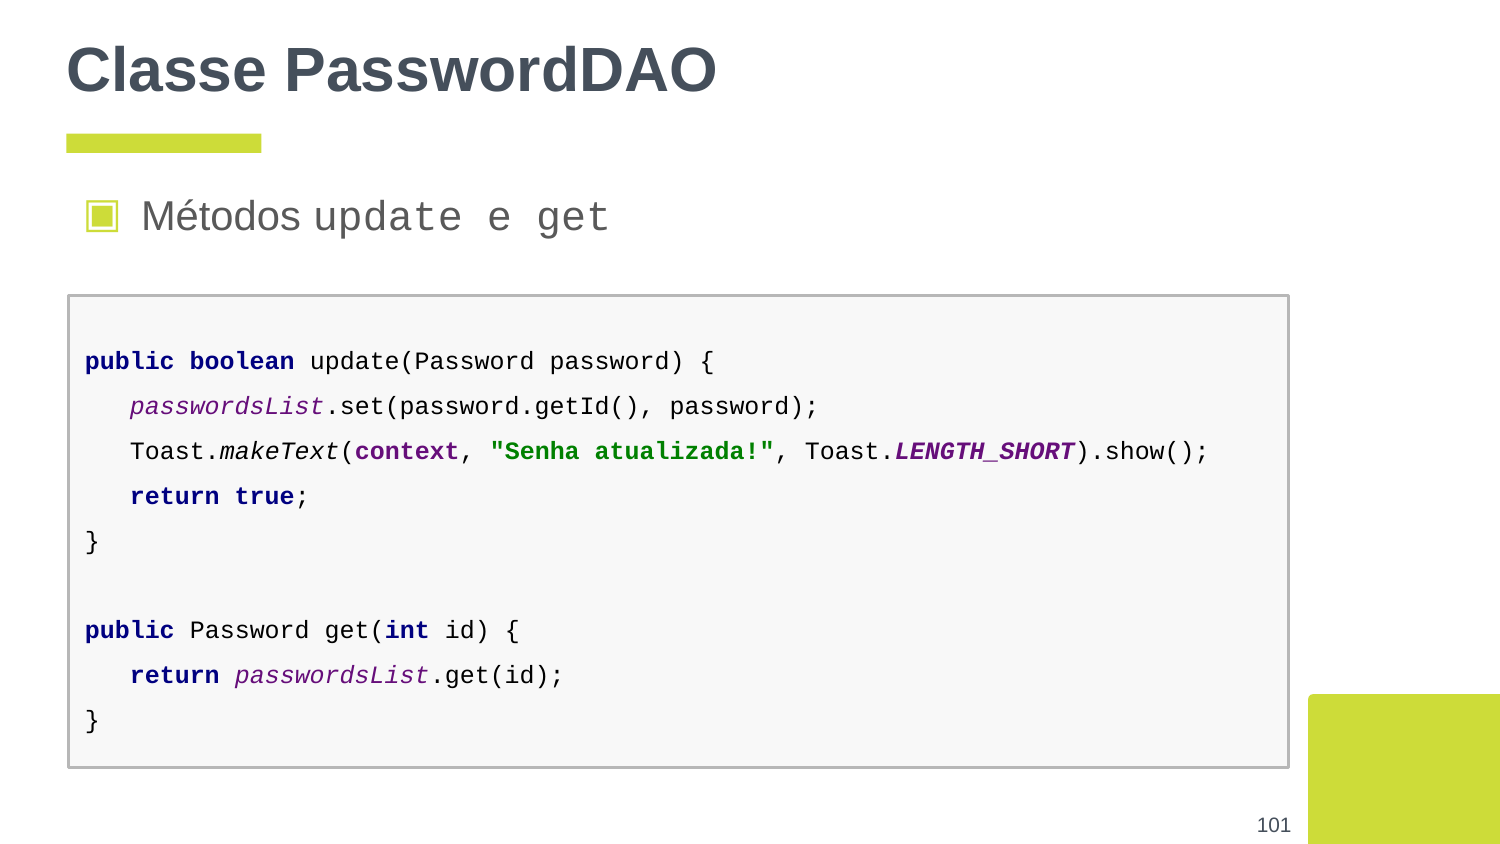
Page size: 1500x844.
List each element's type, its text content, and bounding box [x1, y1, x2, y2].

list Métodos update e get [51, 173, 1437, 260]
title Classe PasswordDAO [51, 0, 1449, 134]
slide_number ‹#› [1216, 791, 1307, 844]
text_box public boolean update(Password password) { passwordsList.set(password.getId(), password); Toast.makeText(context, "Senha atualizada!", Toast.LENGTH_SHORT).show(); return true; } public Password get(int id) { return passwordsList.get(id); } [68, 295, 1289, 768]
